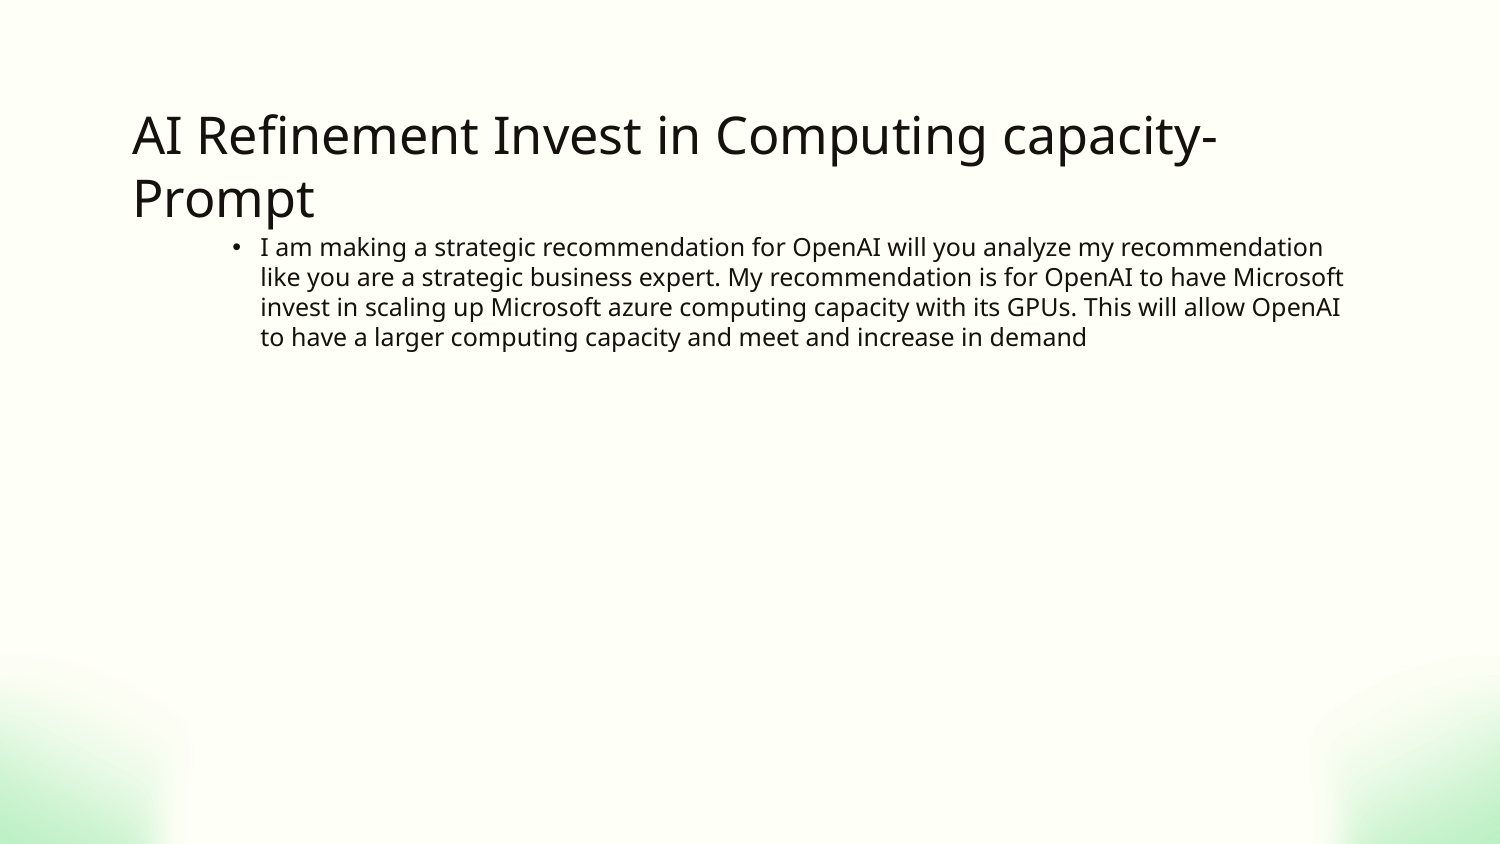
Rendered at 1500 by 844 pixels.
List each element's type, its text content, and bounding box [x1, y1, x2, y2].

picture [1213, 559, 1500, 844]
picture [0, 561, 286, 844]
subtitle I am making a strategic recommendation for OpenAI will you analyze my recommendation like you are a strategic business expert. My recommendation is for OpenAI to have Microsoft invest in scaling up Microsoft azure computing capacity with its GPUs. This will allow OpenAI to have a larger computing capacity and meet and increase in demand [117, 186, 1383, 756]
title AI Refinement Invest in Computing capacity- Prompt [117, 87, 1383, 178]
